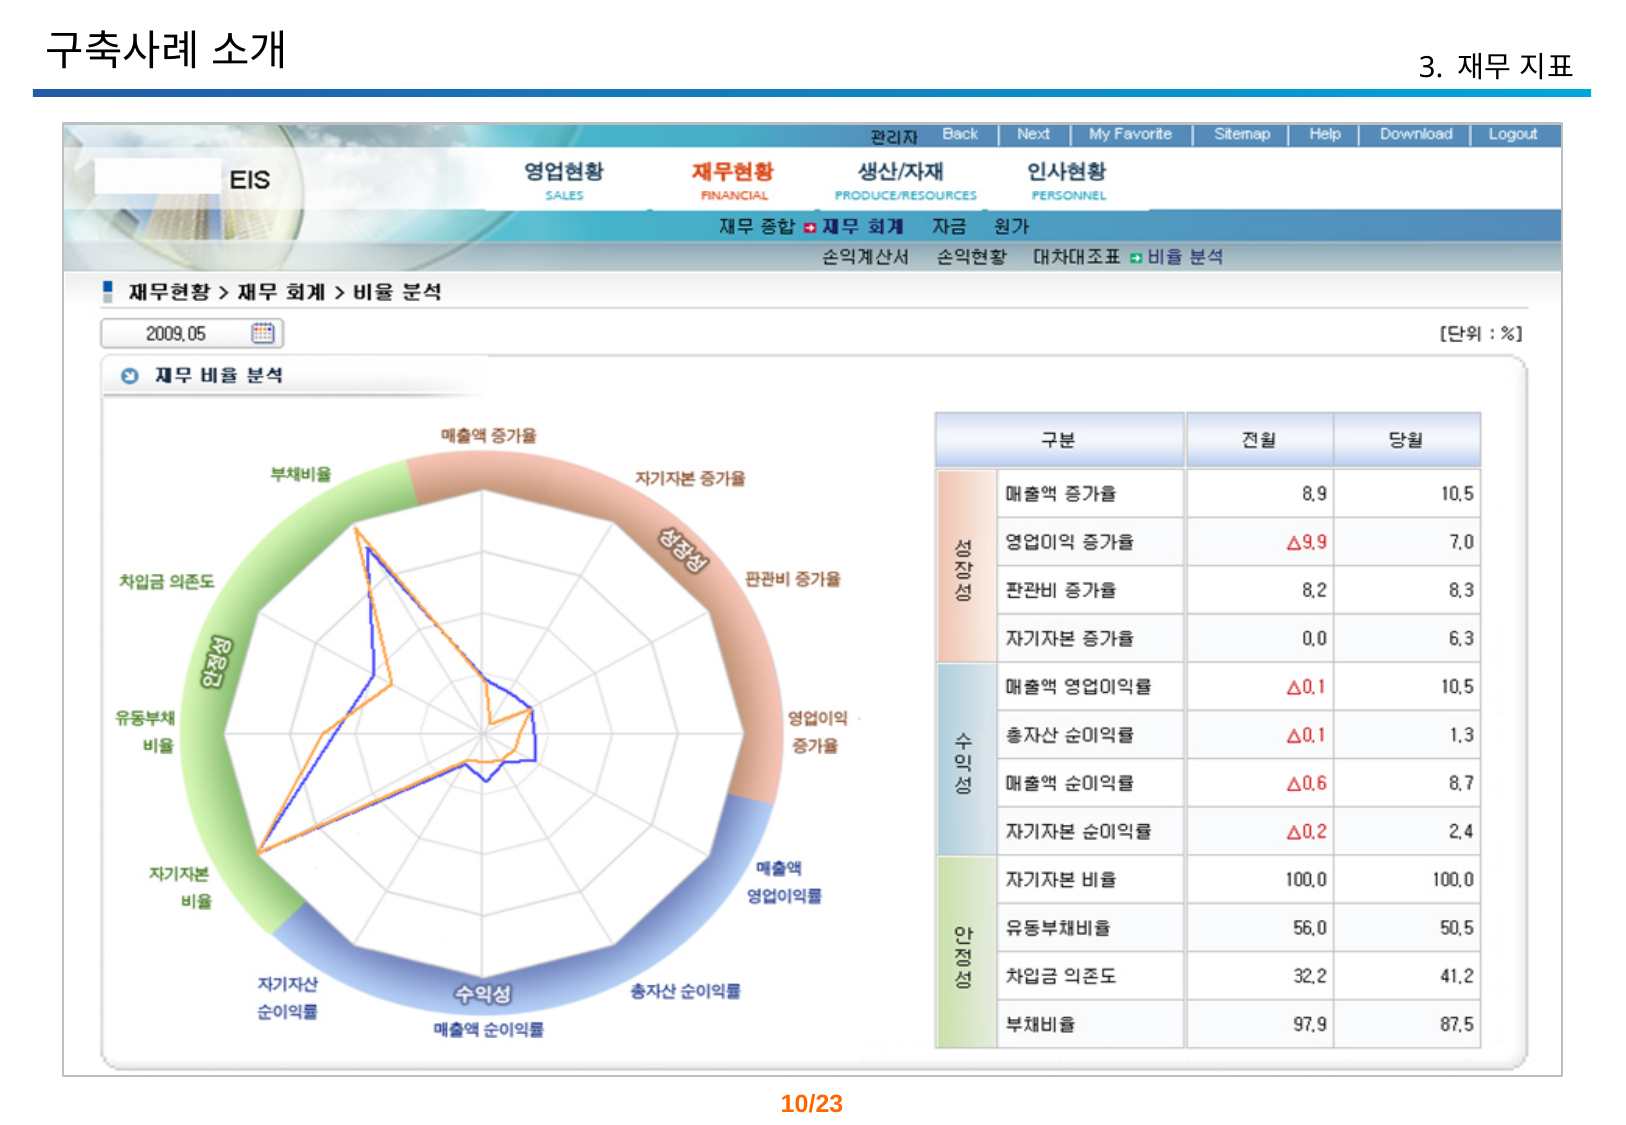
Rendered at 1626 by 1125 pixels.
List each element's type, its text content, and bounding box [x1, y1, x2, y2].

text_box 구축사례 소개 [30, 16, 304, 81]
text_box 3. 재무 지표 [1403, 41, 1589, 92]
picture [63, 124, 1561, 1075]
